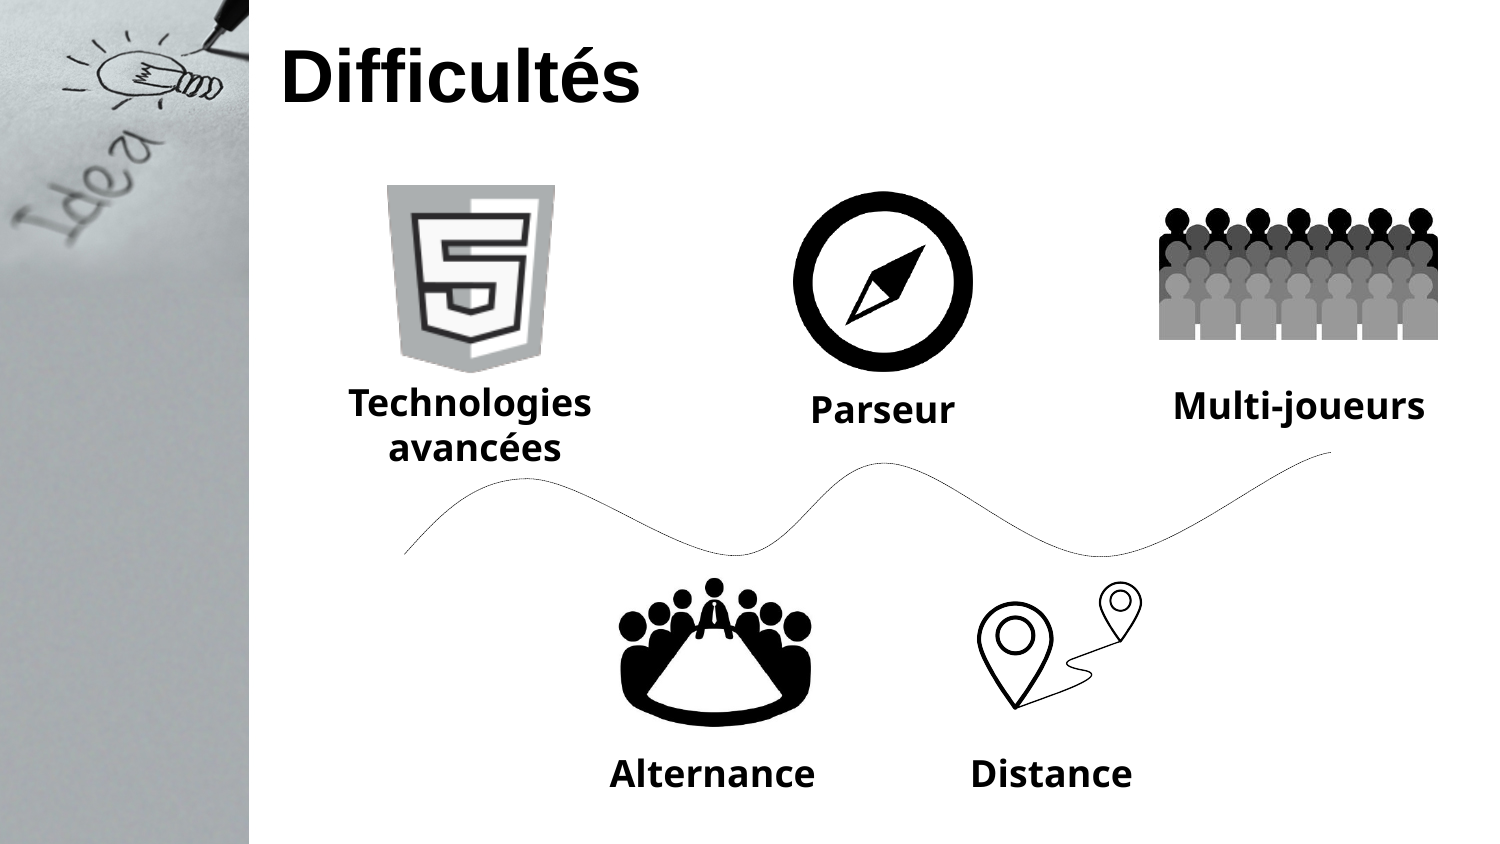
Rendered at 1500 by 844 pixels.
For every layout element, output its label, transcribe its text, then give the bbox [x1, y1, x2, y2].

text_box Distance [955, 742, 1148, 803]
title Difficultés [265, 0, 1500, 146]
text_box Multi-joueurs [1157, 374, 1441, 435]
text_box [402, 450, 1332, 558]
picture [0, 0, 1500, 844]
text_box Alternance [594, 751, 832, 803]
text_box Technologies avancées [333, 371, 617, 477]
text_box Parseur [795, 379, 971, 439]
